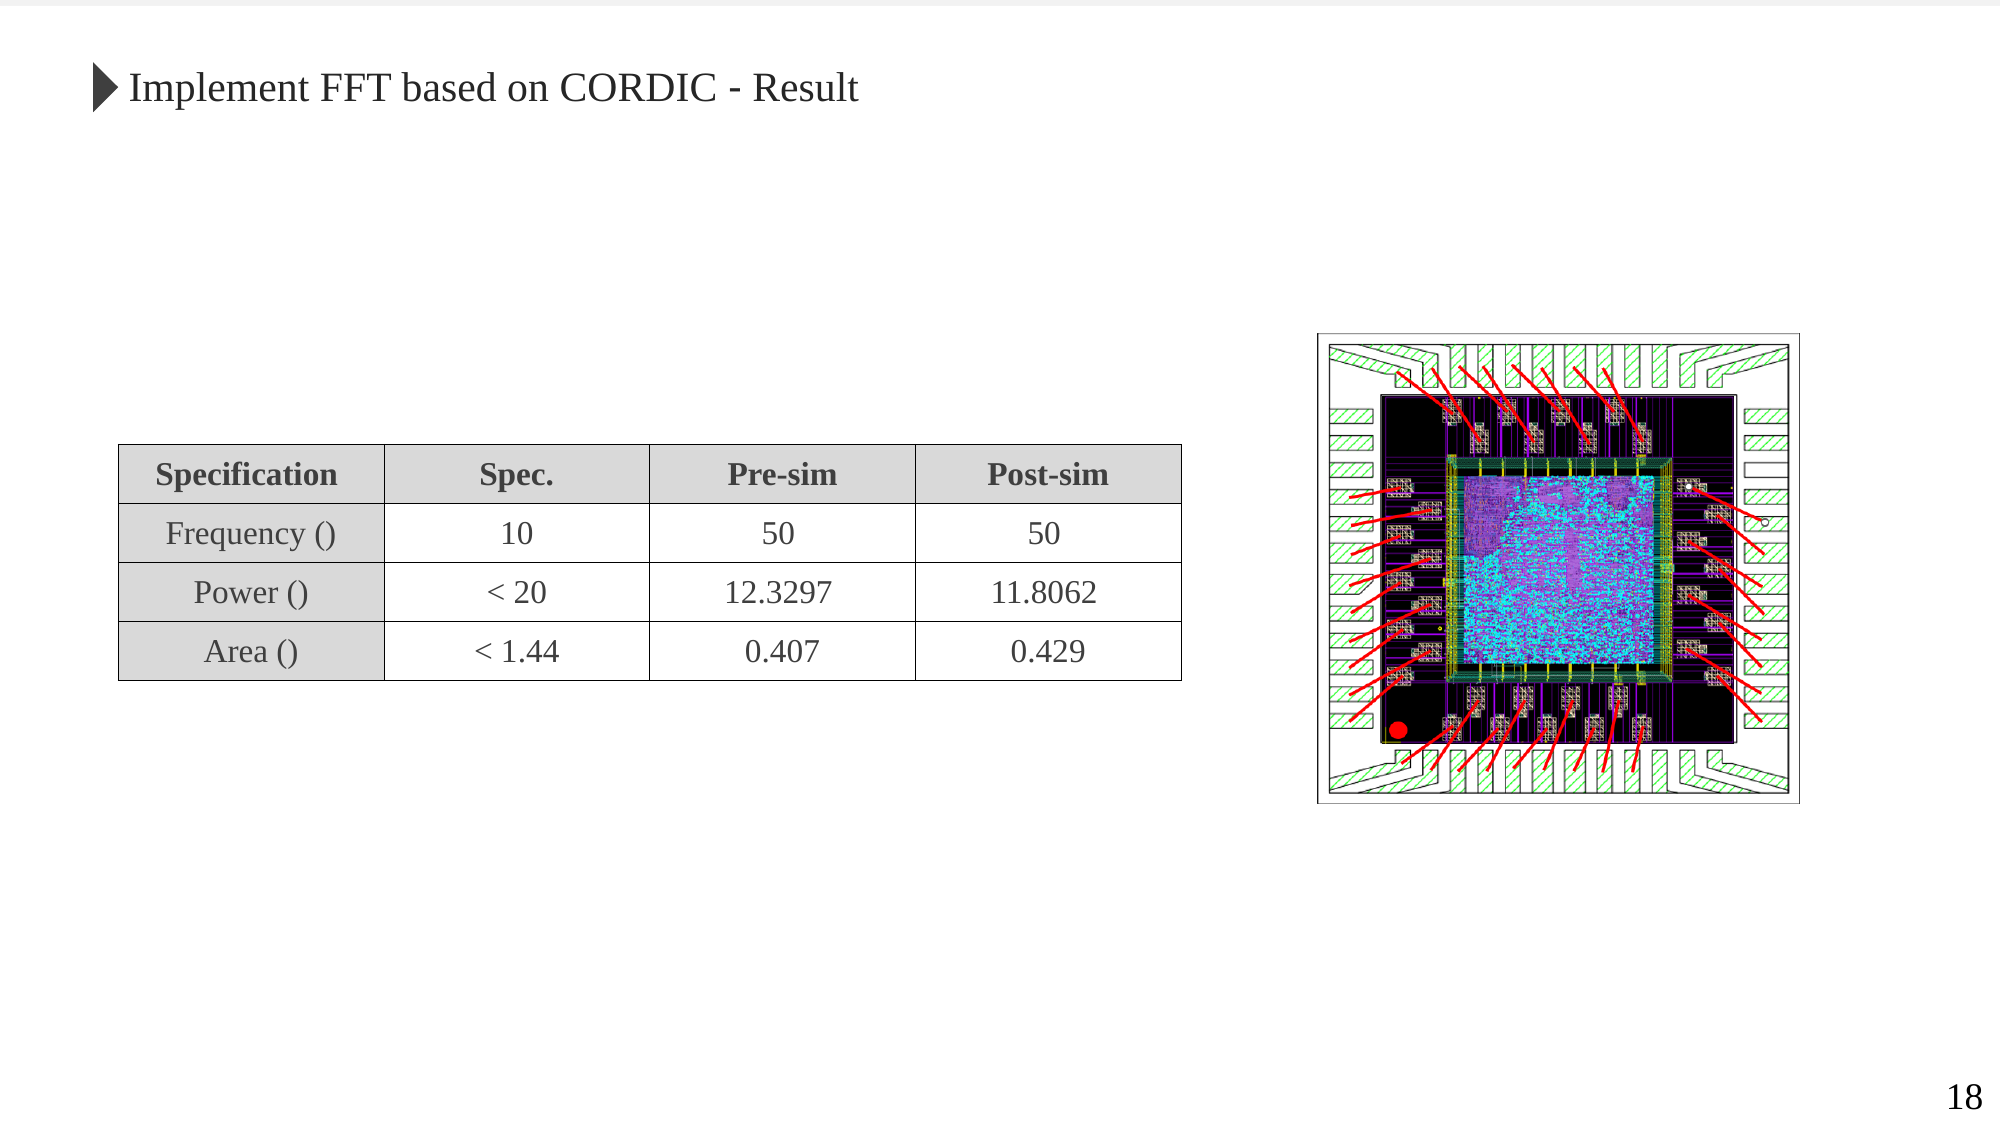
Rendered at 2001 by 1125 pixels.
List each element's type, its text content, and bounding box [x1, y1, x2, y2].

text_box [0, 5, 2000, 1125]
picture [1317, 333, 1800, 804]
text_box 18 [1929, 1064, 2000, 1125]
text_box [93, 52, 879, 118]
